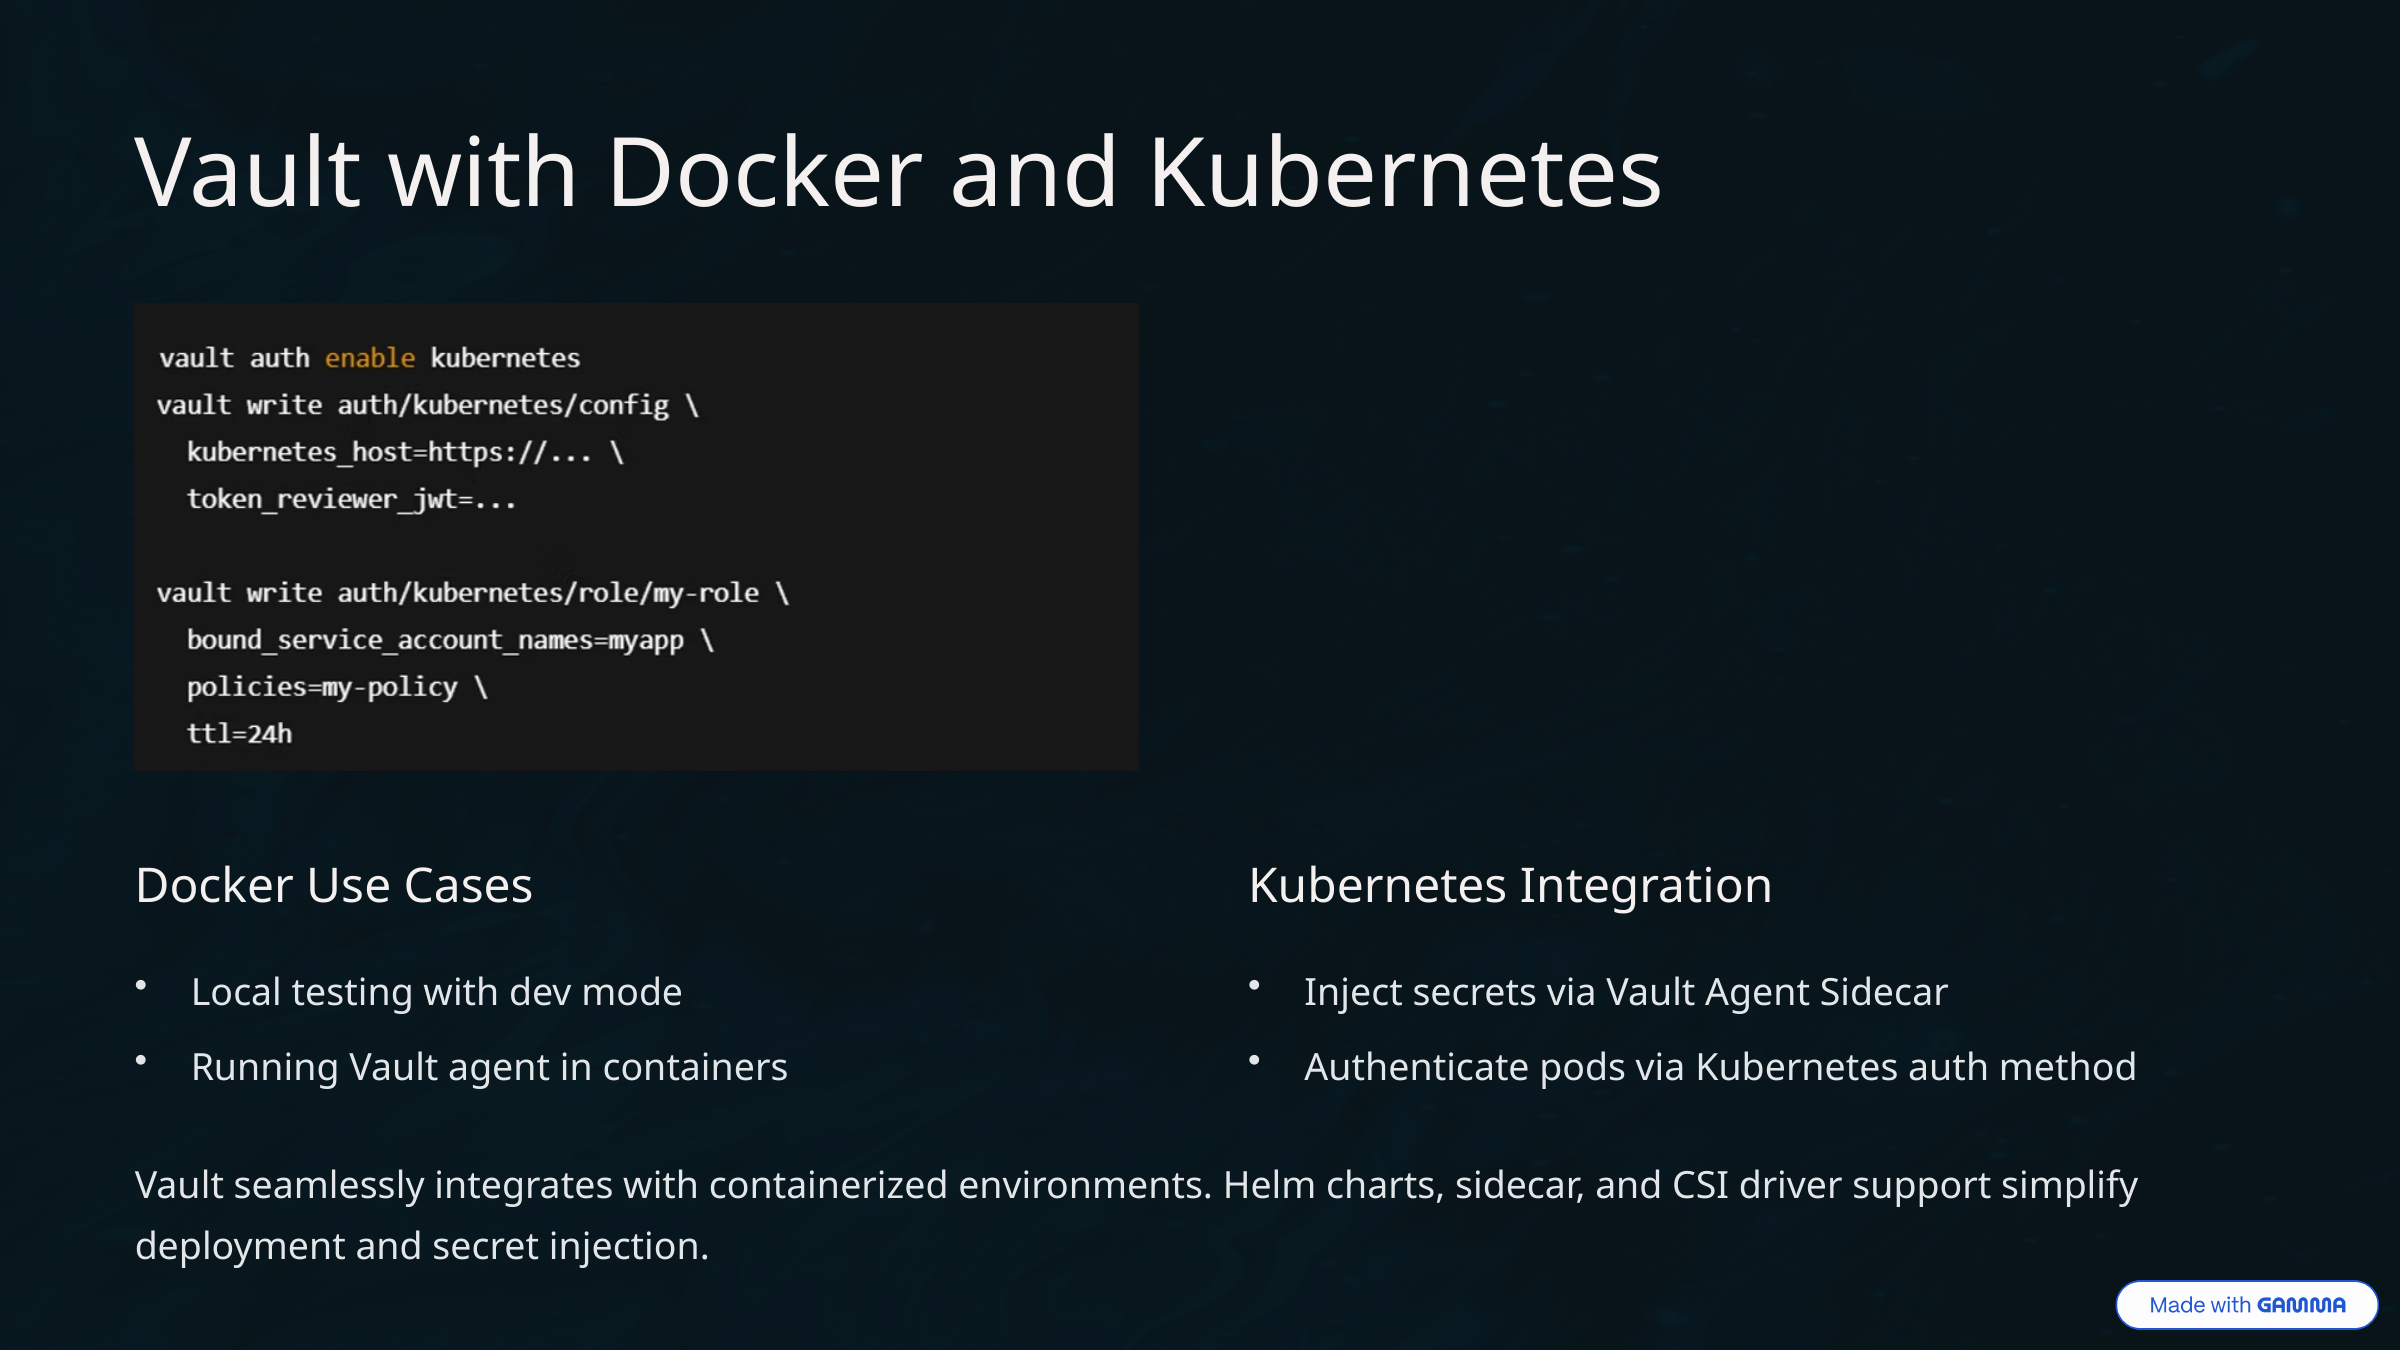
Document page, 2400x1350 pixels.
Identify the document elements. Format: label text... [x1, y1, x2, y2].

text_box Vault with Docker and Kubernetes [134, 105, 1707, 227]
text_box Authenticate pods via Kubernetes auth method [1248, 1026, 2267, 1088]
picture [134, 303, 1139, 771]
text_box Local testing with dev mode [134, 951, 1153, 1013]
text_box Inject secrets via Vault Agent Sidecar [1248, 951, 2267, 1013]
picture [2106, 1271, 2389, 1339]
text_box Docker Use Cases [134, 852, 616, 913]
text_box Running Vault agent in containers [134, 1026, 1153, 1088]
text_box Kubernetes Integration [1248, 852, 1785, 913]
text_box Vault seamlessly integrates with containerized environments. Helm charts, sidecar, and CSI driver support simplify deployment and secret injection. [134, 1144, 2266, 1268]
